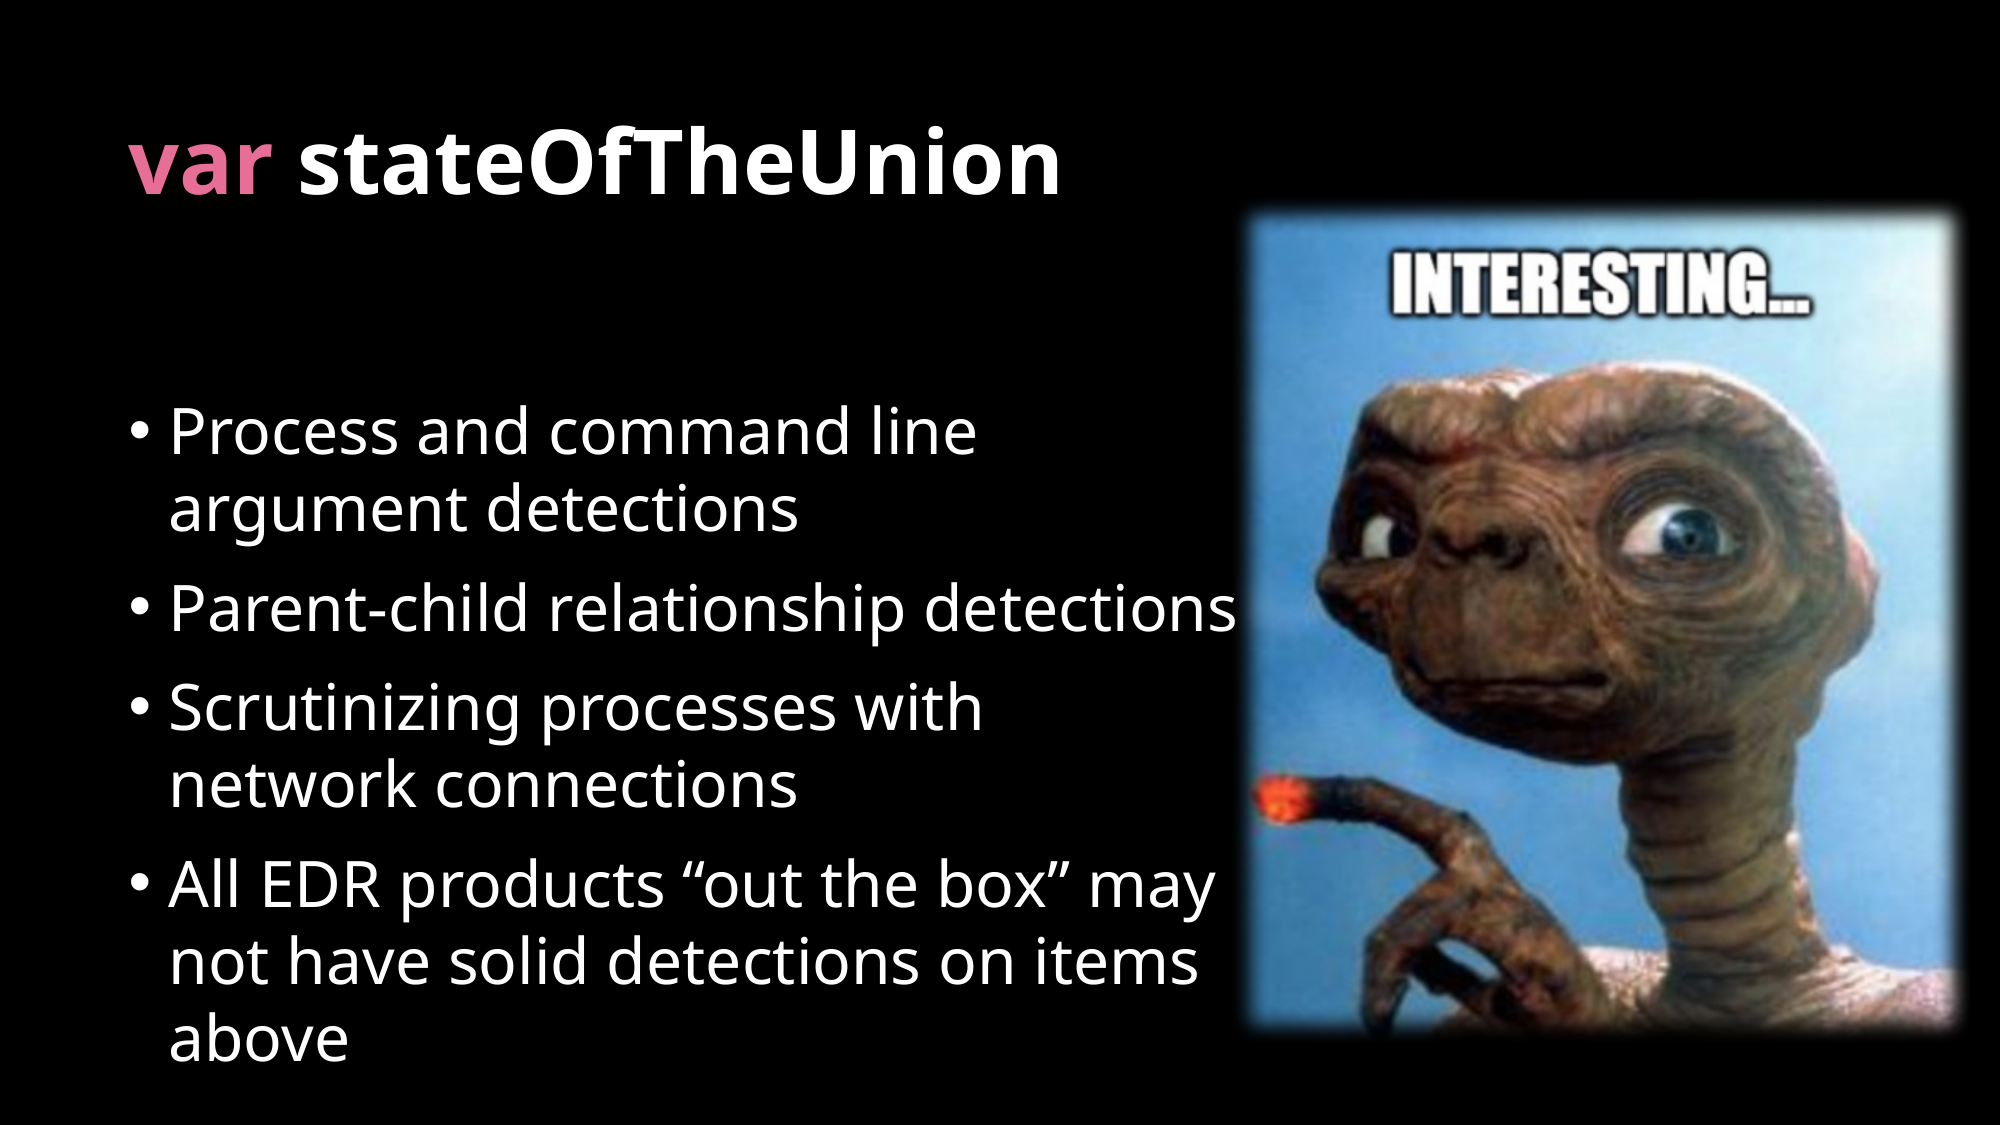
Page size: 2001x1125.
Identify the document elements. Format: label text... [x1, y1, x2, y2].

picture [1230, 195, 1973, 1045]
list Process and command line argument detections Parent-child relationship detections Scrutinizing processes with network connections All EDR products “out the box” may not have solid detections on items above [113, 382, 1262, 1125]
title var stateOfTheUnion [113, 99, 1739, 219]
